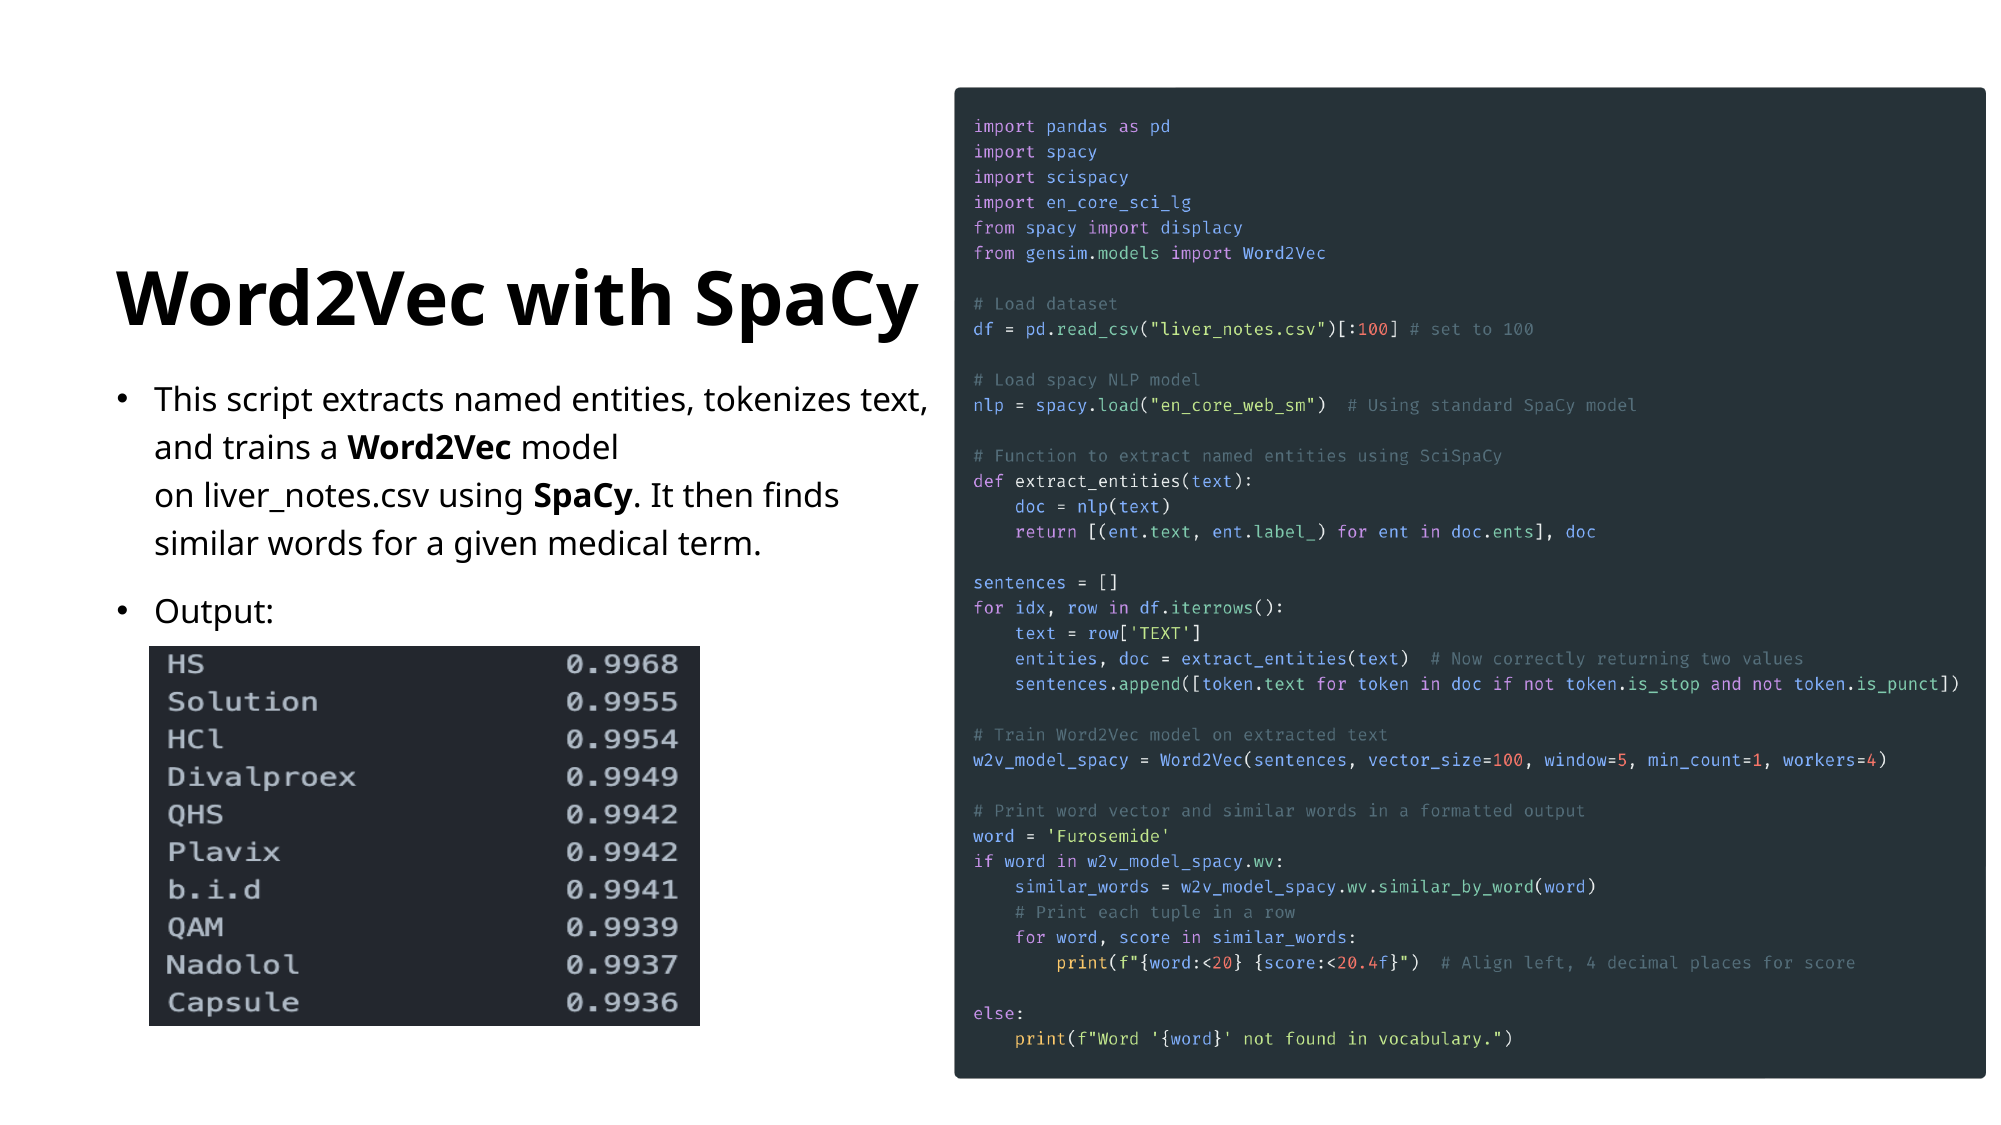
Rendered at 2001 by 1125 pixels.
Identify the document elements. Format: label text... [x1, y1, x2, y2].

picture [149, 646, 700, 1026]
picture [885, 19, 2000, 1125]
list This script extracts named entities, tokenizes text, and trains a Word2Vec model on liver_notes.csv using SpaCy. It then finds similar words for a given medical term. Output: [101, 363, 885, 1035]
title Word2Vec with SpaCy [101, 98, 885, 350]
